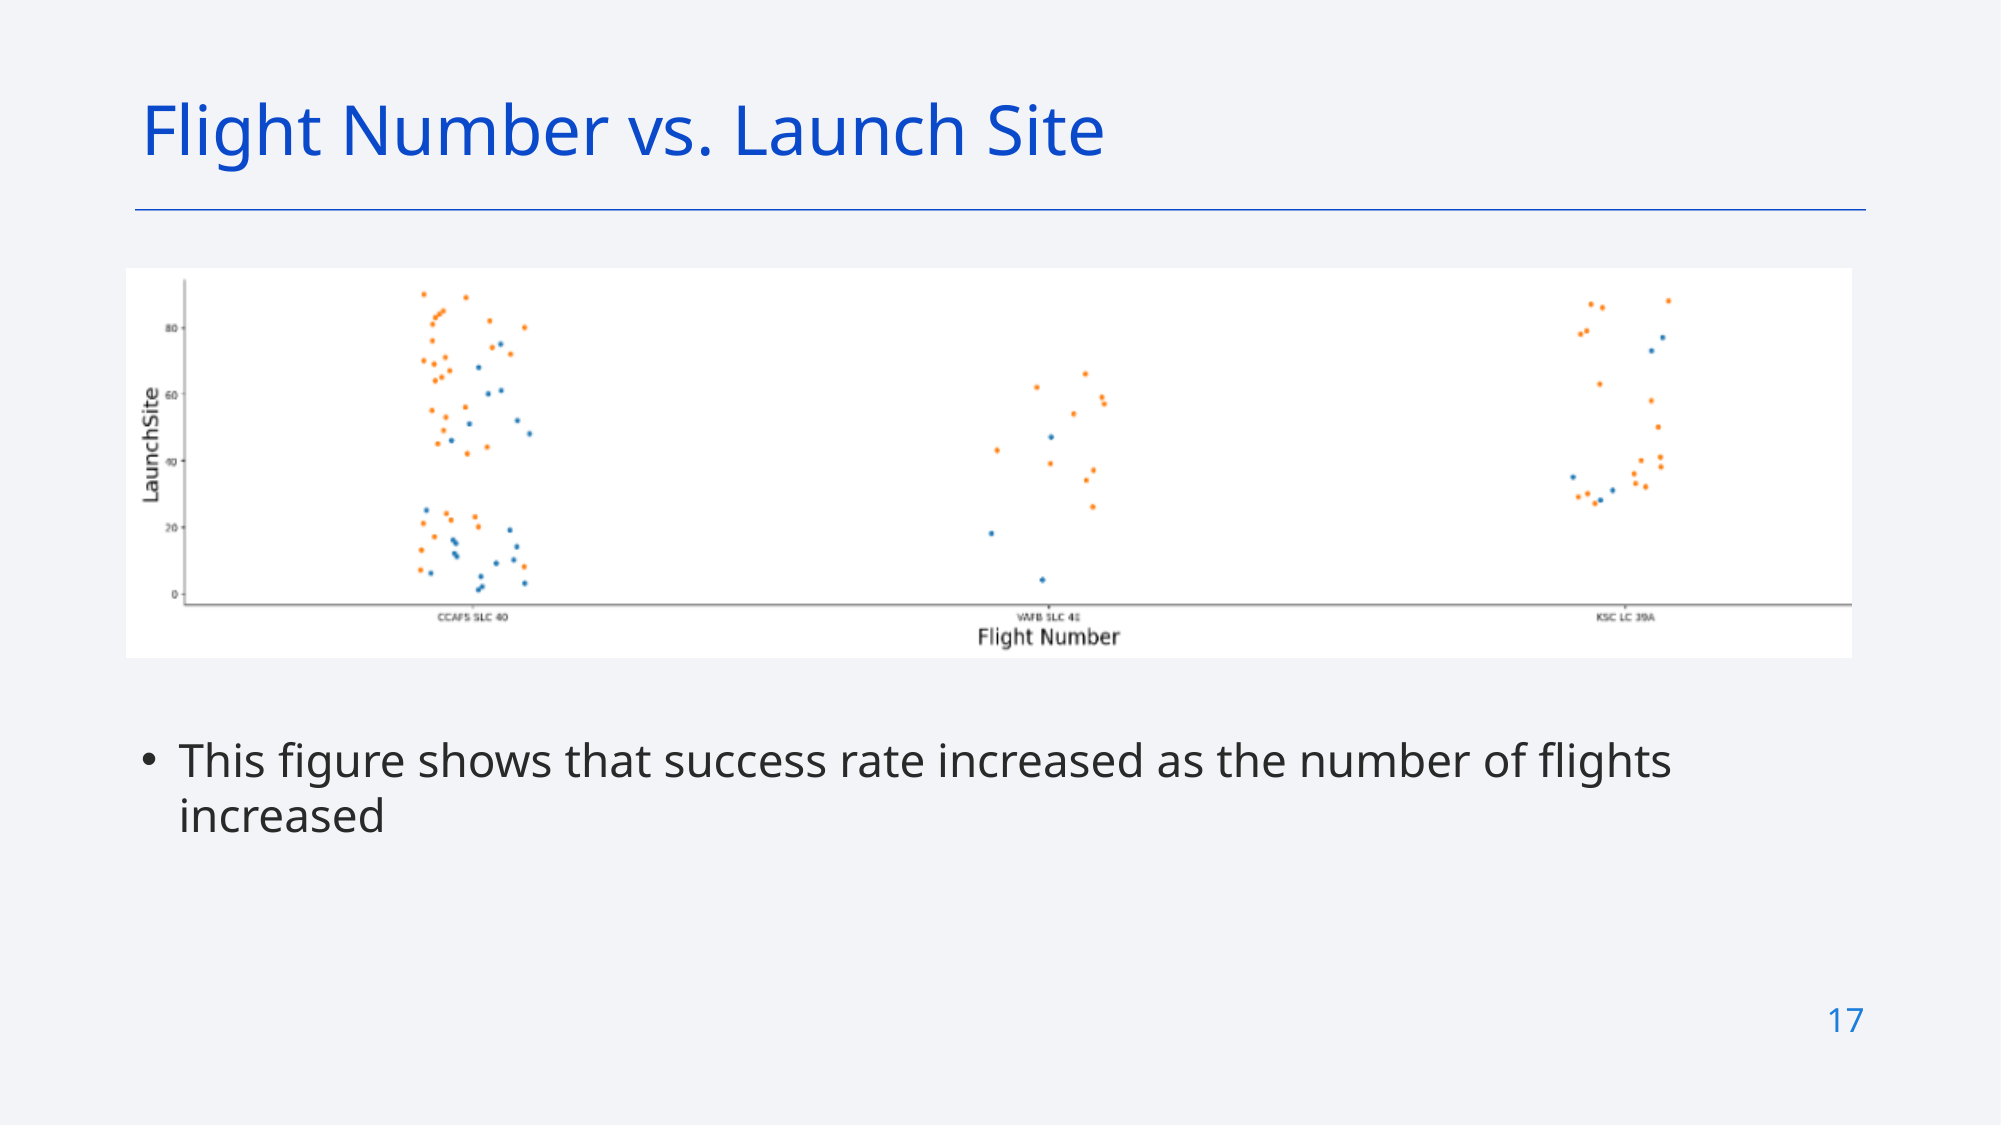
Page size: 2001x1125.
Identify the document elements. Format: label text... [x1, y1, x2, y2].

text_box Flight Number vs. Launch Site [126, 88, 1852, 179]
list This figure shows that success rate increased as the number of flights increased [126, 724, 1769, 1125]
slide_number 17 [1769, 988, 1880, 1055]
picture [0, 0, 2001, 1125]
